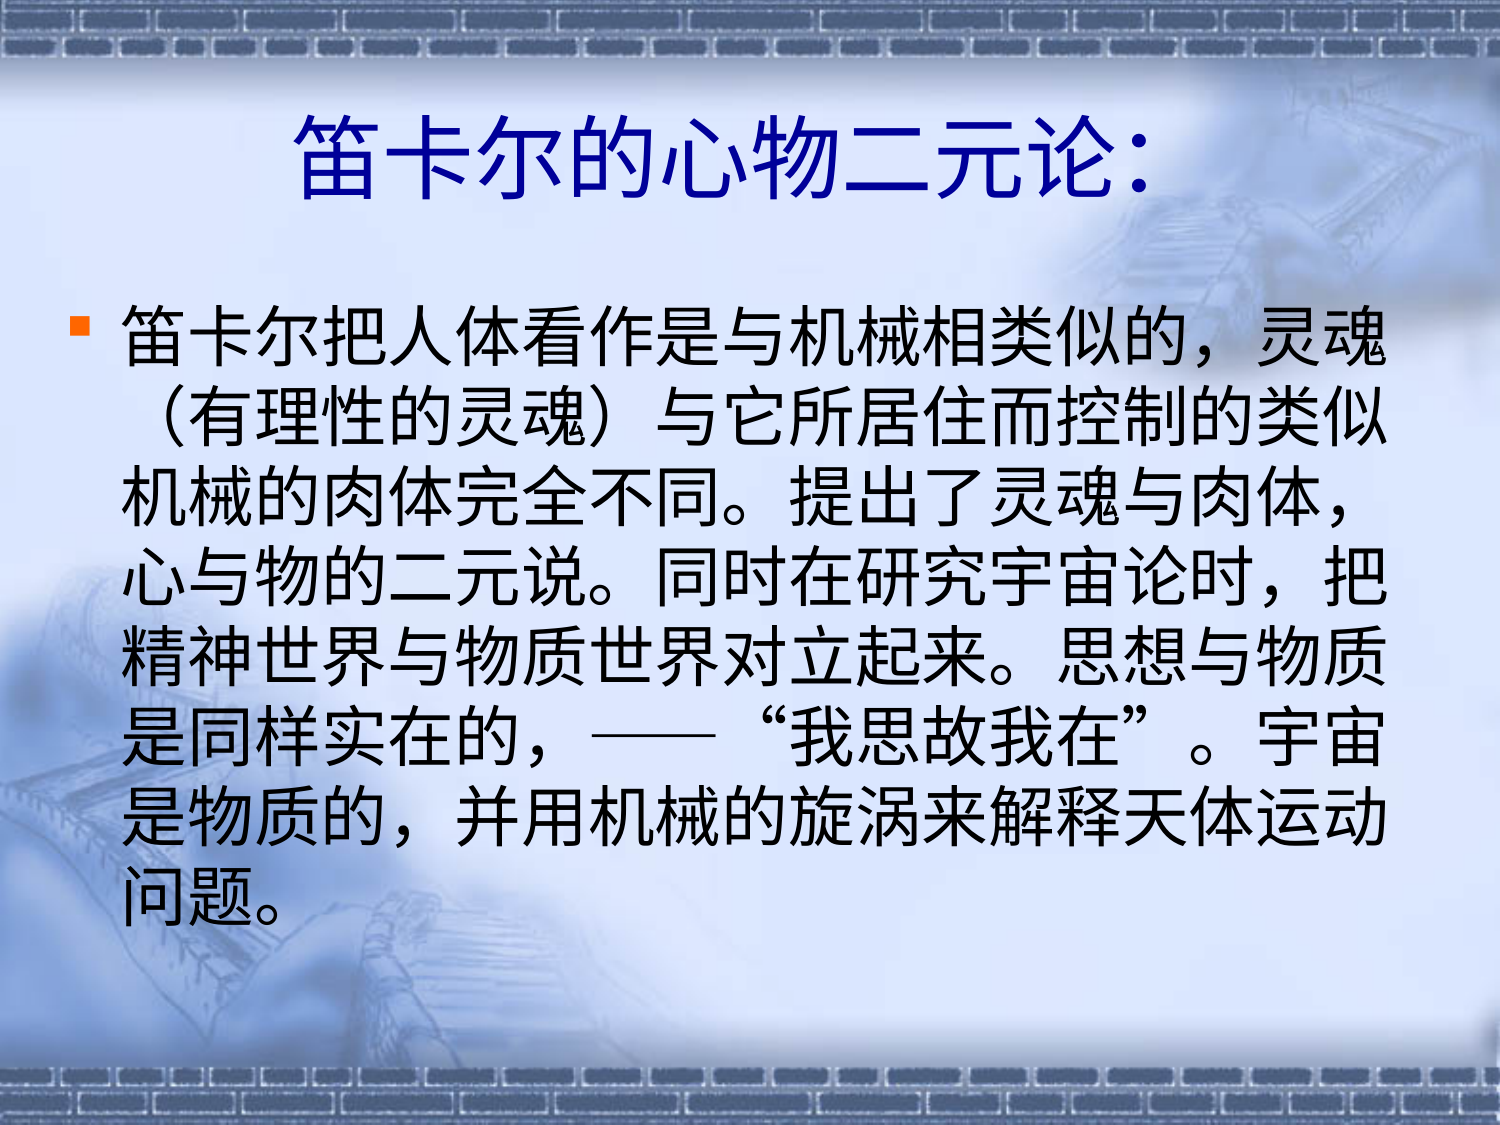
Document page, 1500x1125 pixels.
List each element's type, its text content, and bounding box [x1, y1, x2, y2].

list 笛卡尔把人体看作是与机械相类似的，灵魂（有理性的灵魂）与它所居住而控制的类似机械的肉体完全不同。提出了灵魂与肉体，心与物的二元说。同时在研究宇宙论时，把精神世界与物质世界对立起来。思想与物质是同样实在的，——“我思故我在”。宇宙是物质的，并用机械的旋涡来解释天体运动问题。 [49, 287, 1451, 988]
picture [0, 0, 1500, 1125]
title 笛卡尔的心物二元论： [49, 62, 1451, 250]
